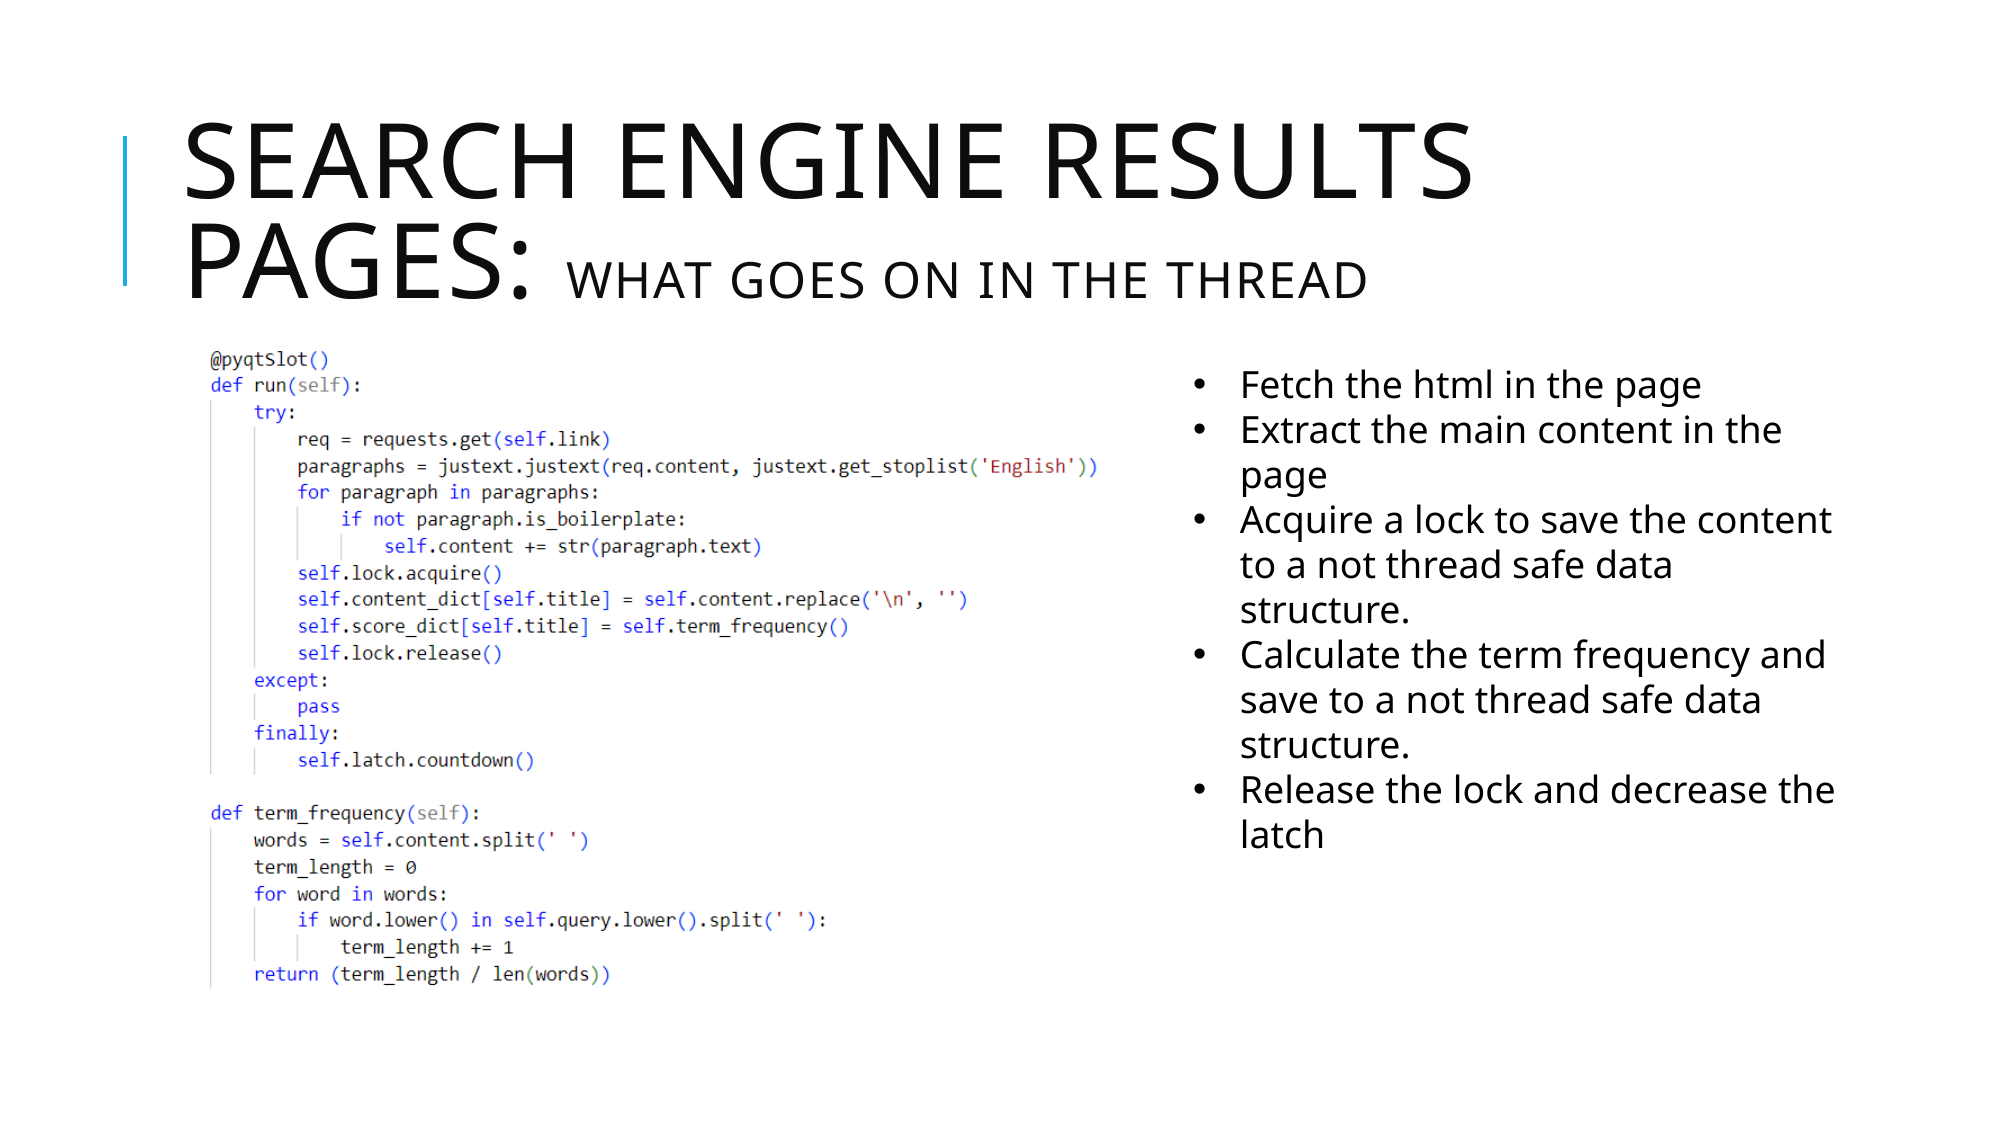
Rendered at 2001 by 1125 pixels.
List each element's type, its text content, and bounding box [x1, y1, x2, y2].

title Search engine results pages: what goes on in the thread [168, 96, 1763, 342]
text_box Fetch the html in the page Extract the main content in the page Acquire a lock to save the content to a not thread safe data structure. Calculate the term frequency and save to a not thread safe data structure. Release the lock and decrease the latch [1178, 353, 1855, 864]
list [210, 341, 1100, 1003]
